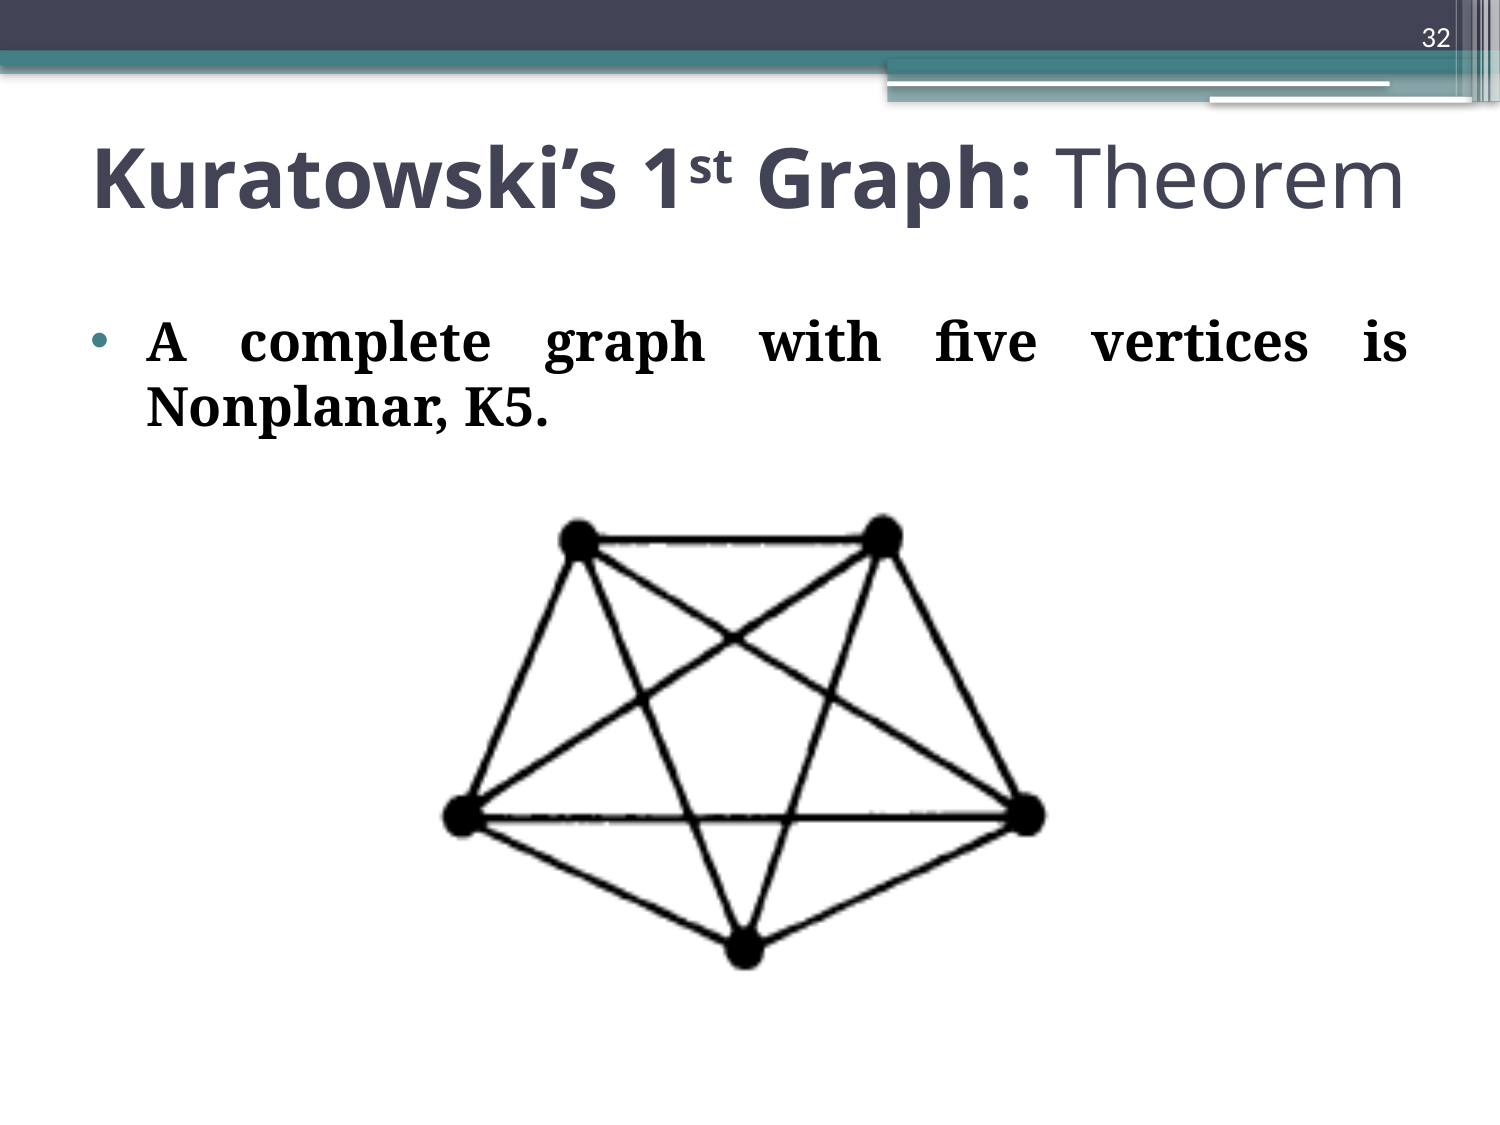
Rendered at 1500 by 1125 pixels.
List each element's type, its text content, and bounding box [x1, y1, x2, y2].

picture [387, 437, 1101, 1038]
slide_number 32 [1340, 0, 1466, 61]
list A complete graph with five vertices is Nonplanar, K5. [75, 299, 1425, 1010]
title Kuratowski’s 1st Graph: Theorem [75, 87, 1425, 263]
